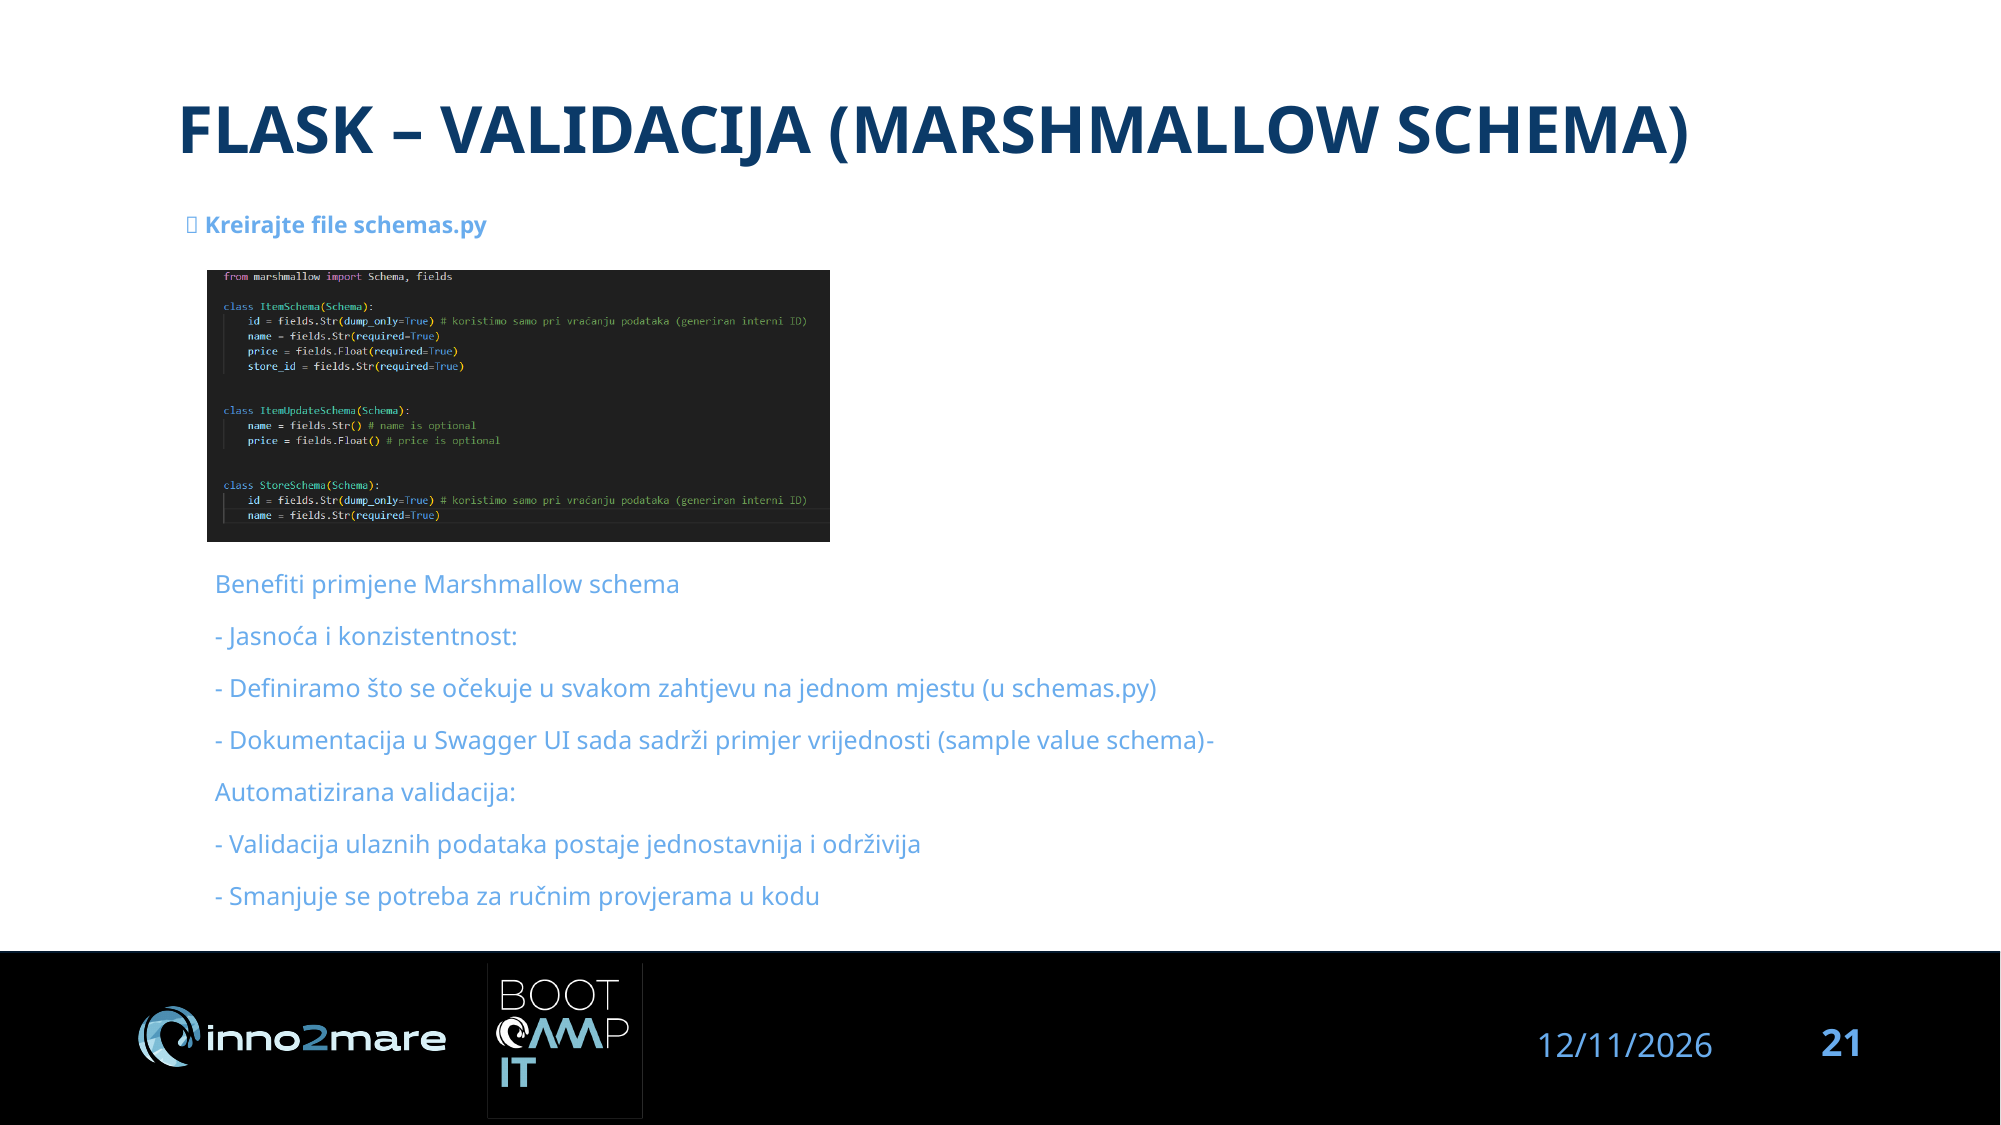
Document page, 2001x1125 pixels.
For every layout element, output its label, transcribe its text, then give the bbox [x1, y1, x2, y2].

text_box Benefiti primjene Marshmallow schema - Jasnoća i konzistentnost: - Definiramo što se očekuje u svakom zahtjevu na jednom mjestu (u schemas.py) - Dokumentacija u Swagger UI sada sadrži primjer vrijednosti (sample value schema)- Automatizirana validacija: - Validacija ulaznih podataka postaje jednostavnija i održivija - Smanjuje se potreba za ručnim provjerama u kodu [197, 564, 1923, 862]
text_box FLASK – VALIDACIJA (Marshmallow SCHEMA) [162, 62, 1888, 203]
picture [207, 270, 830, 542]
picture [138, 957, 690, 1124]
text_box 📂 Kreirajte file schemas.py [167, 206, 555, 268]
